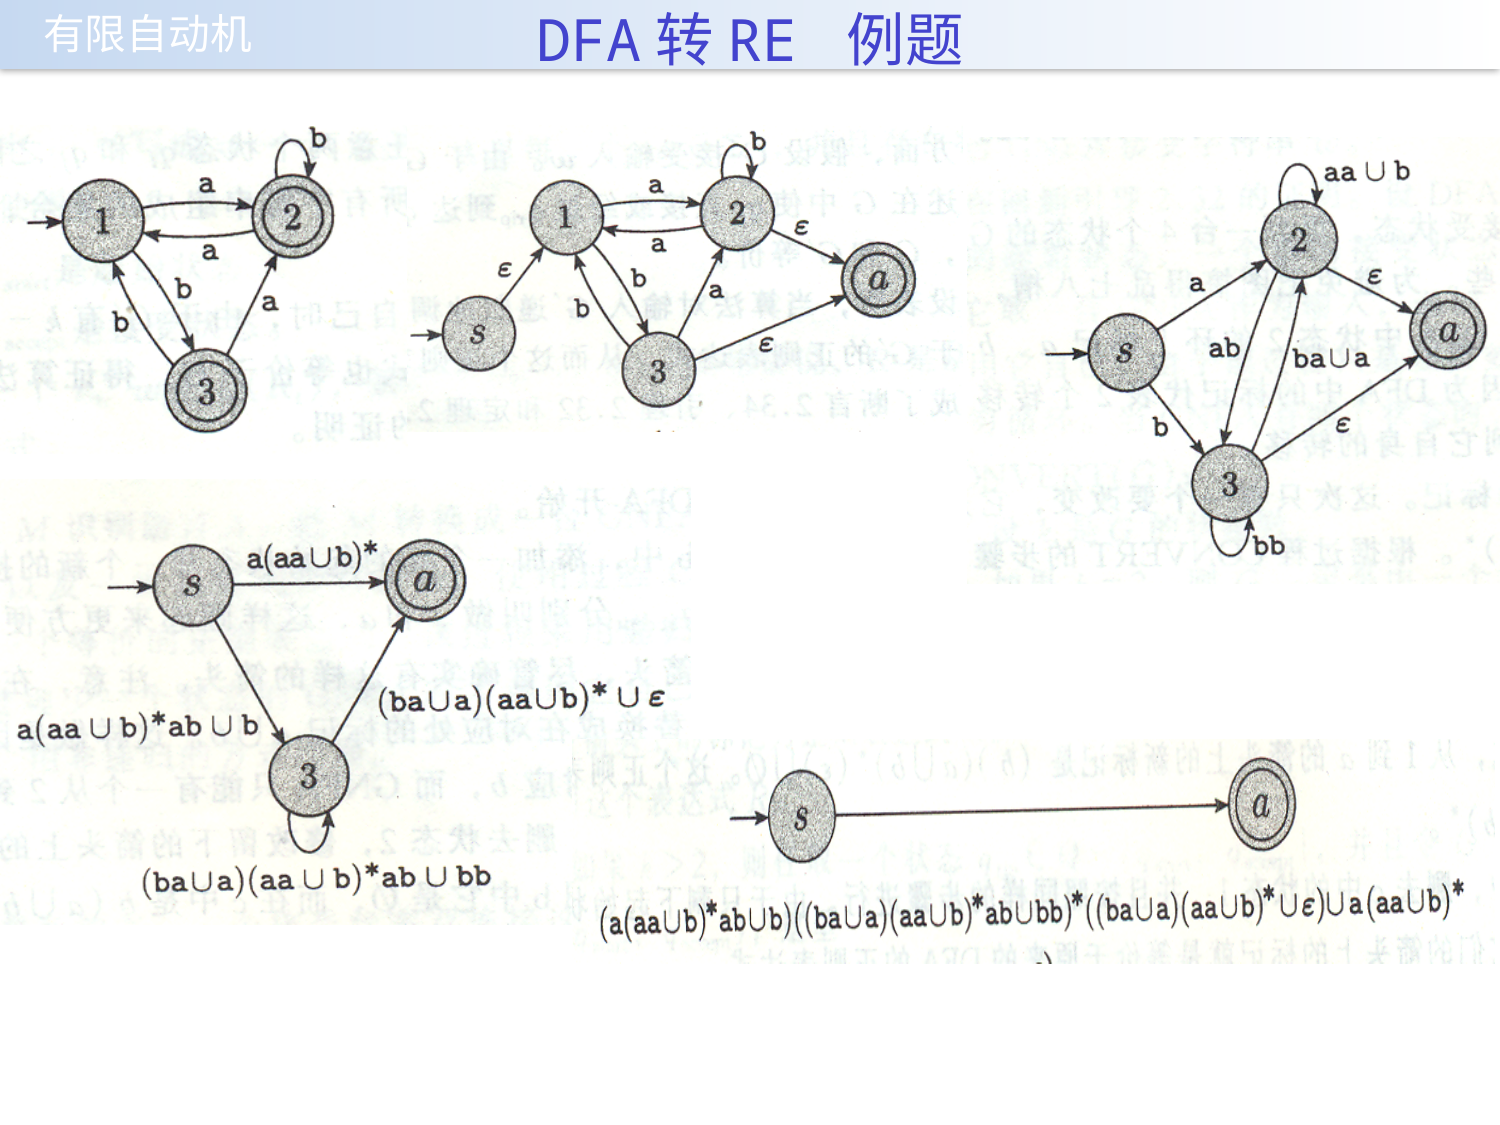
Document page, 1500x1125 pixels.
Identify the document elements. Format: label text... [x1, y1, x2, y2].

picture [0, 479, 1495, 965]
picture [0, 125, 963, 455]
picture [967, 136, 1500, 585]
title DFA转RE 例题 [15, 0, 1485, 98]
